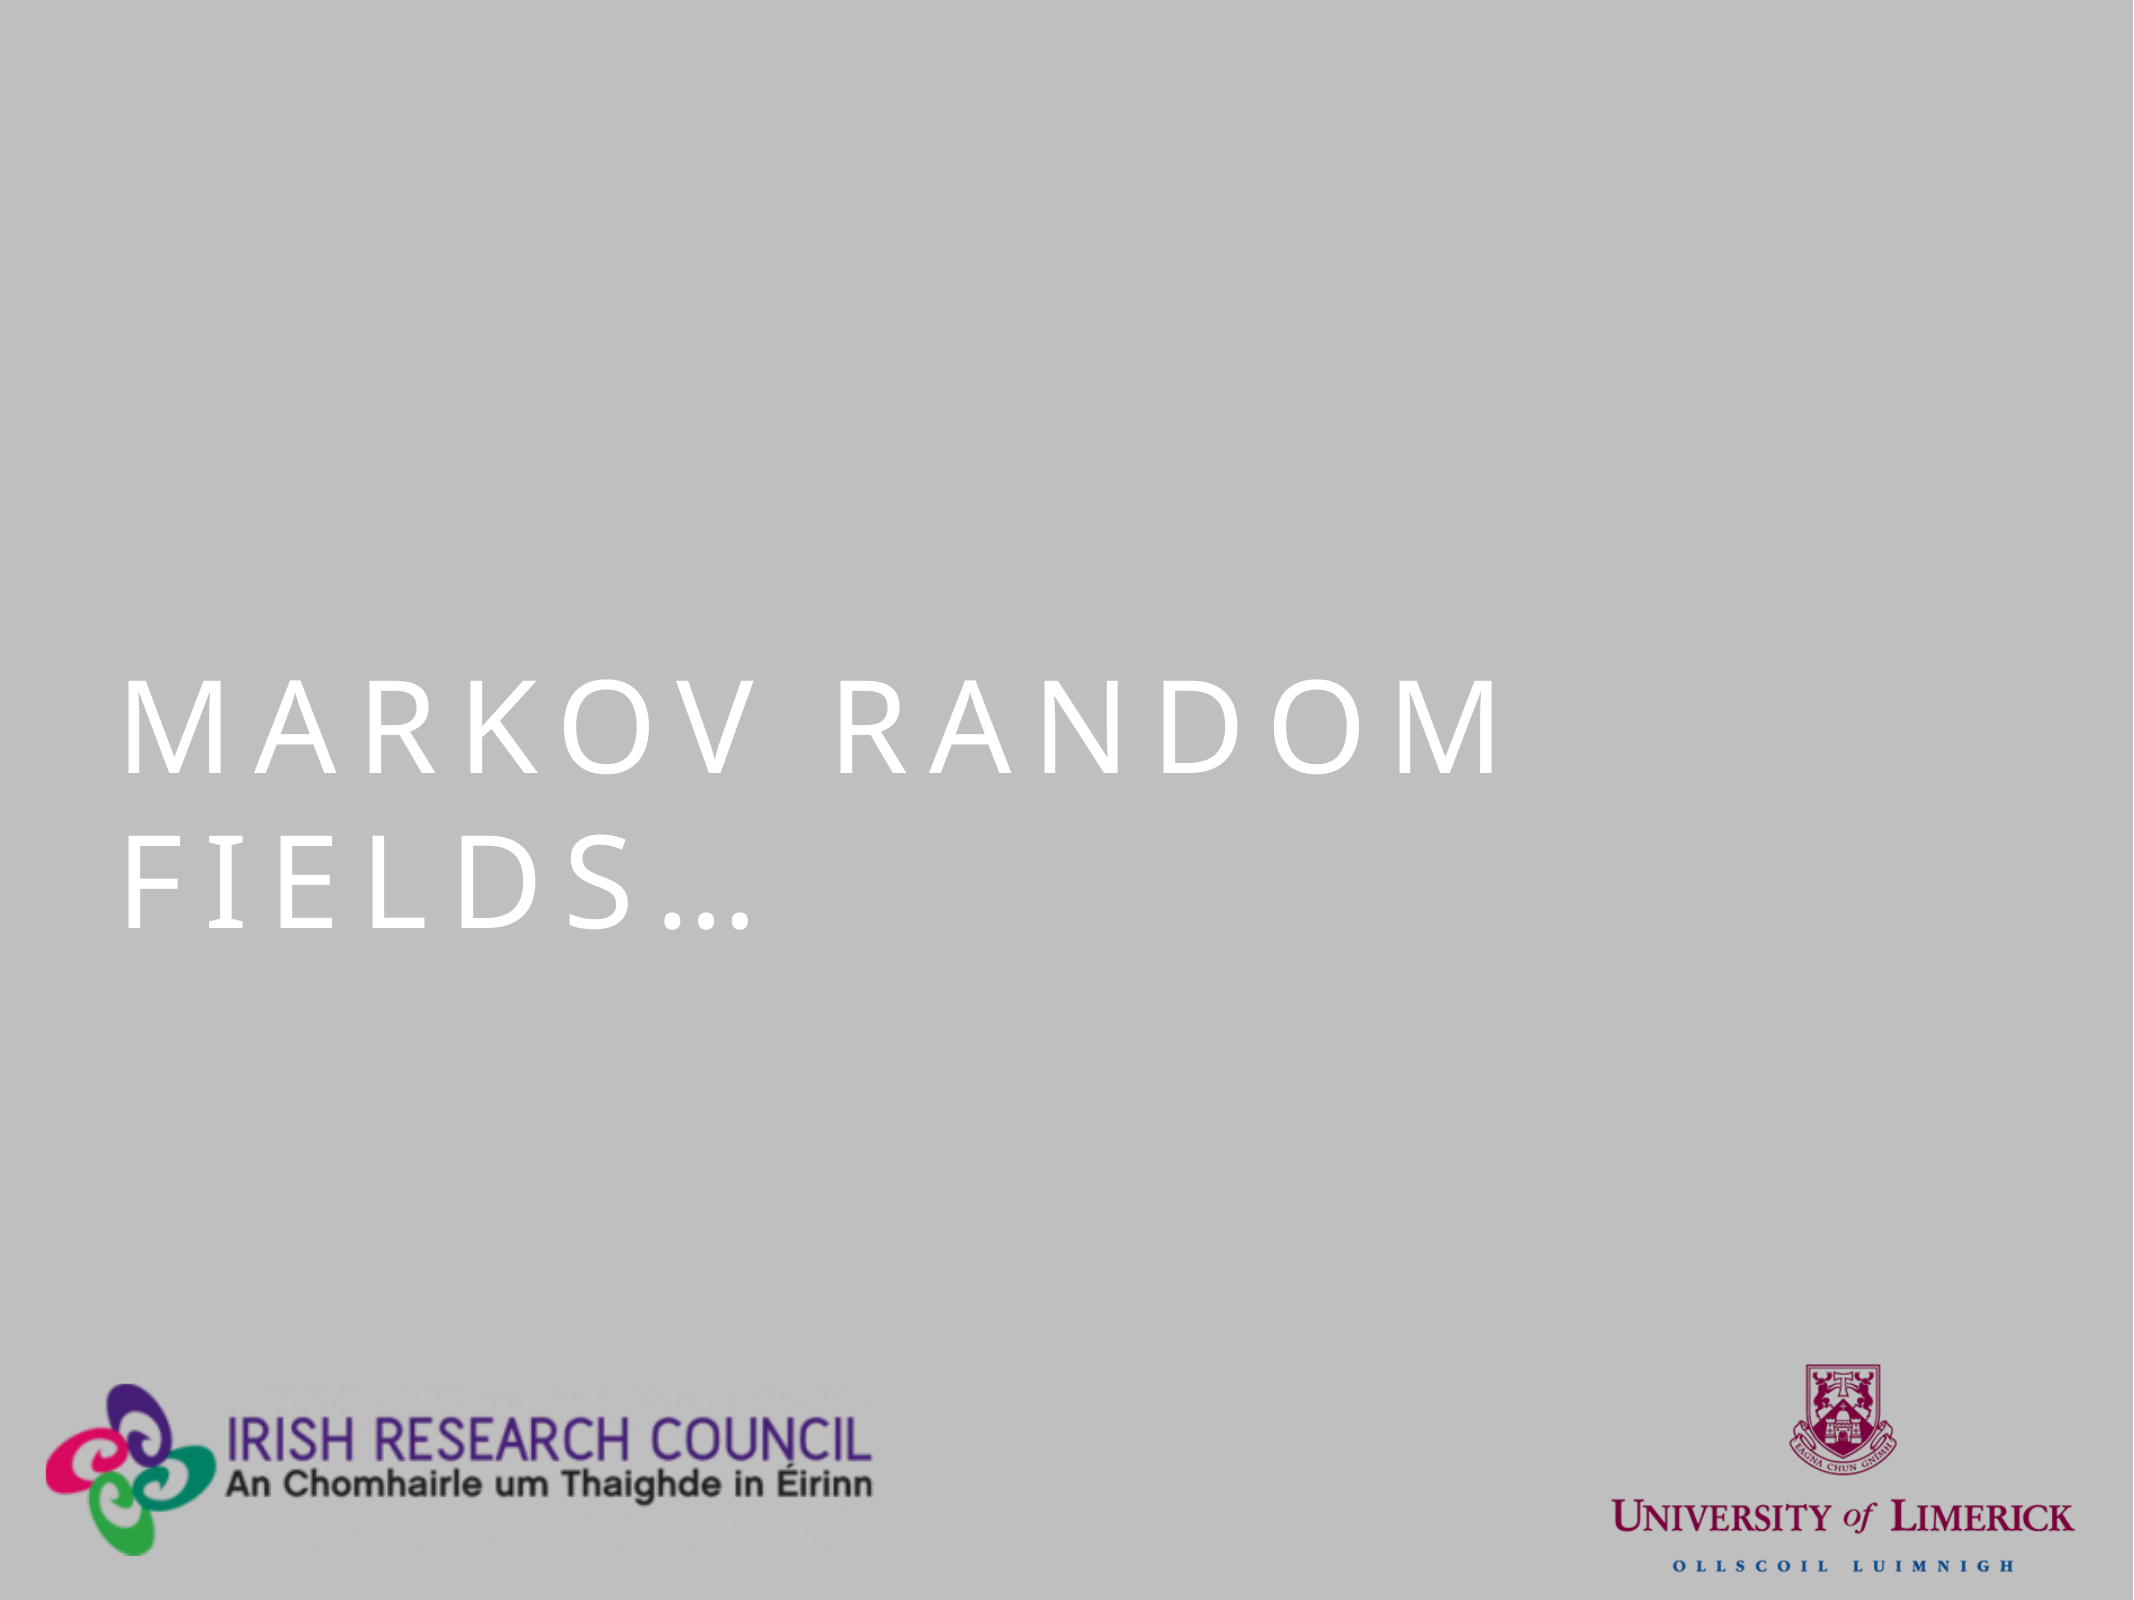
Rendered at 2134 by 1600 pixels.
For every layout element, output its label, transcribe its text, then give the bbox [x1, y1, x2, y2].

title Markov Random Fields… [107, 616, 2026, 982]
picture [44, 1382, 878, 1556]
picture [1393, 1342, 2134, 1597]
